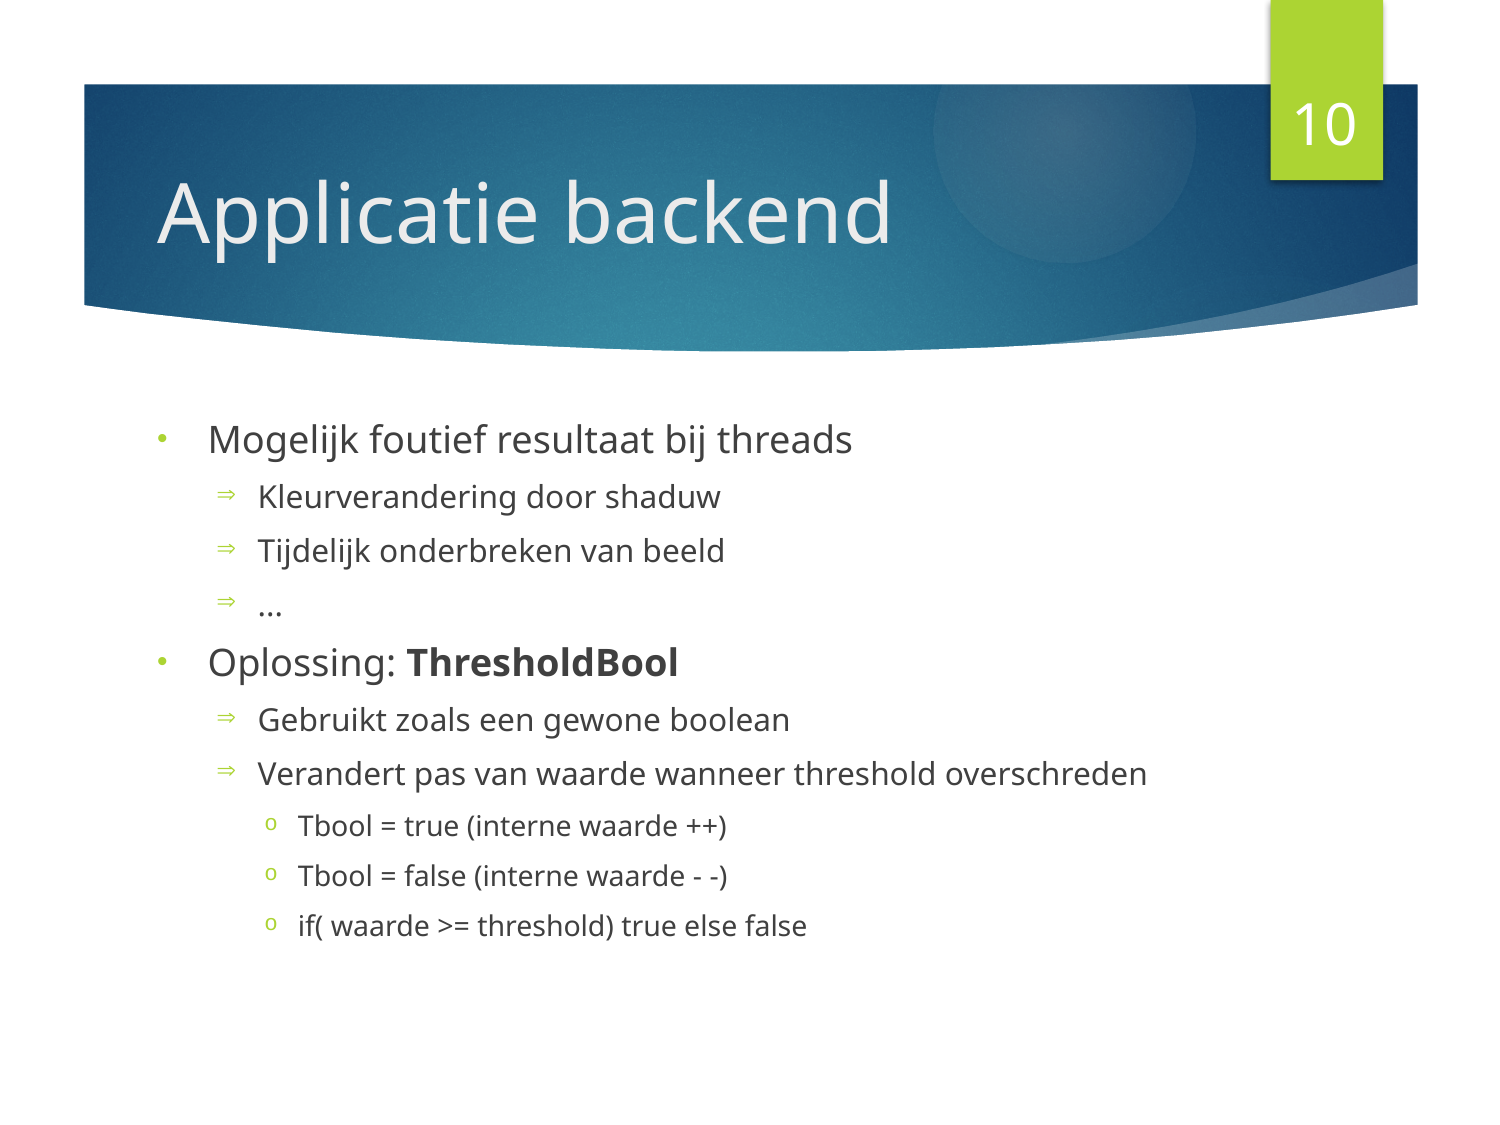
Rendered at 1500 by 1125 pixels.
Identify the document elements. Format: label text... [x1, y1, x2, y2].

slide_number 10 [1259, 48, 1390, 175]
list Mogelijk foutief resultaat bij threads Kleurverandering door shaduw Tijdelijk onderbreken van beeld ... Oplossing: ThresholdBool Gebruikt zoals een gewone boolean Verandert pas van waarde wanneer threshold overschreden Tbool = true (interne waarde ++) Tbool = false (interne waarde - -) if( waarde >= threshold) true else false [142, 408, 1183, 988]
title Applicatie backend [142, 152, 1183, 269]
